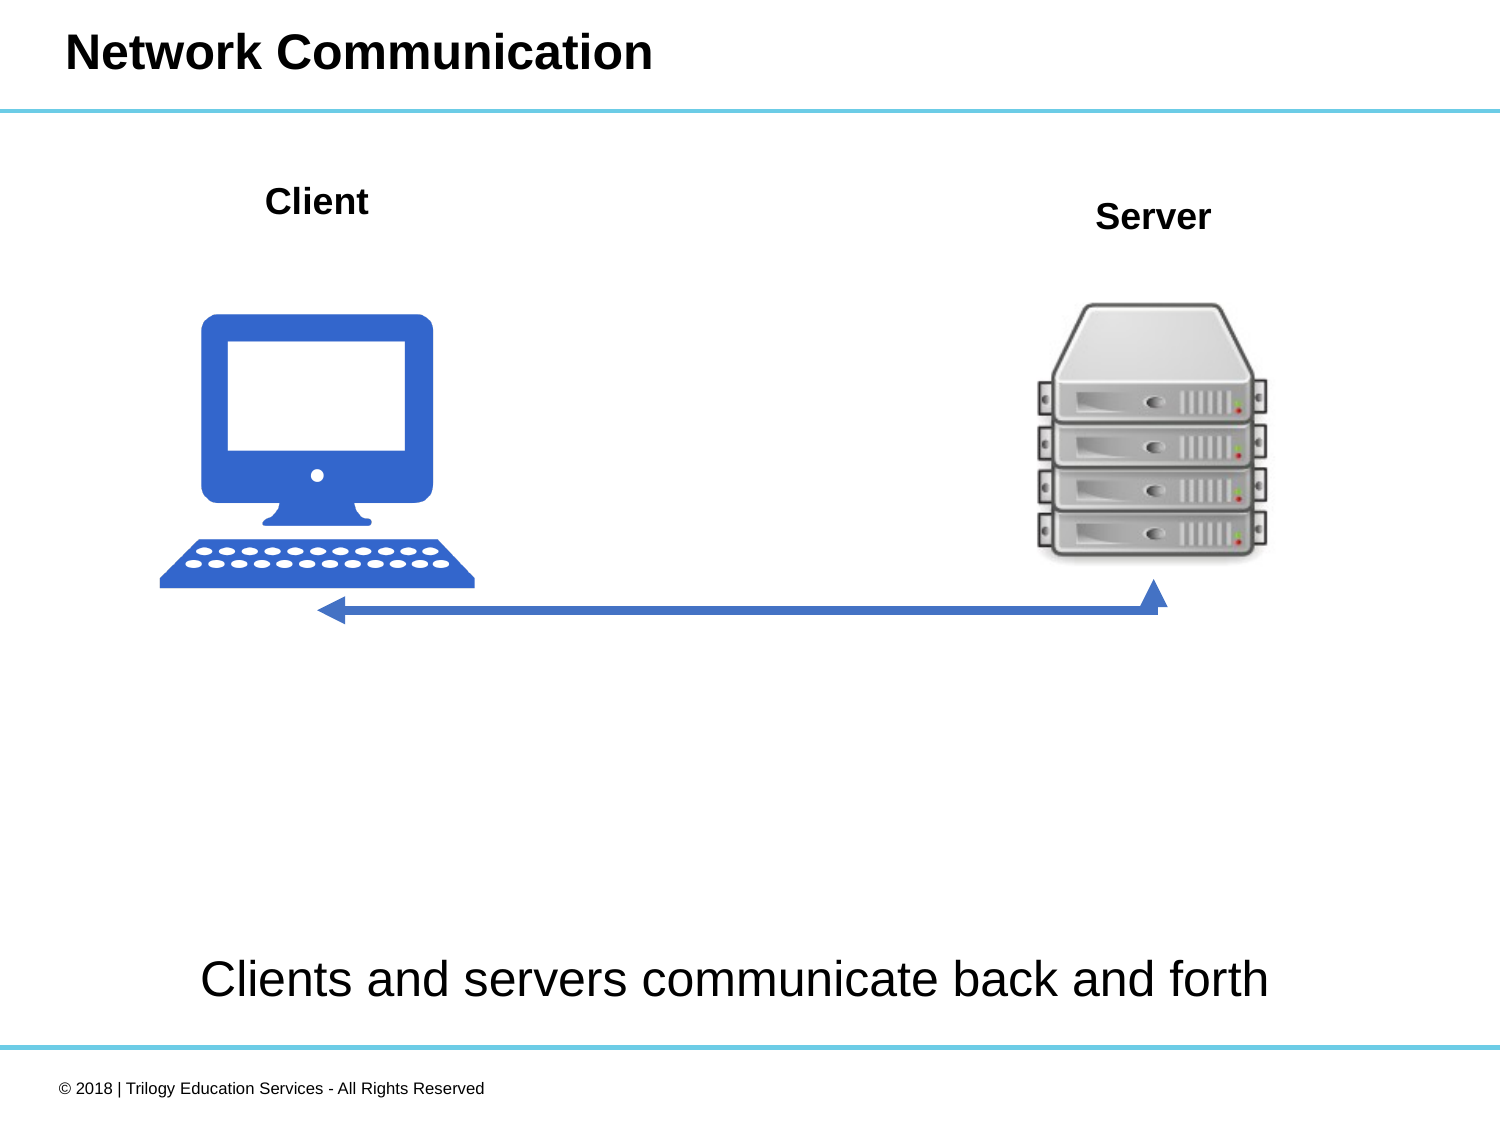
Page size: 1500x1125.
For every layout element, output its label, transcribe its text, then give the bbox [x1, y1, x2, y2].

text_box Clients and servers communicate back and forth [185, 939, 1286, 1015]
text_box Client [250, 169, 384, 230]
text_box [719, 176, 751, 1014]
picture [1025, 291, 1283, 579]
text_box Server [1080, 184, 1227, 245]
title Network Communication [50, 0, 948, 108]
picture [157, 291, 477, 611]
